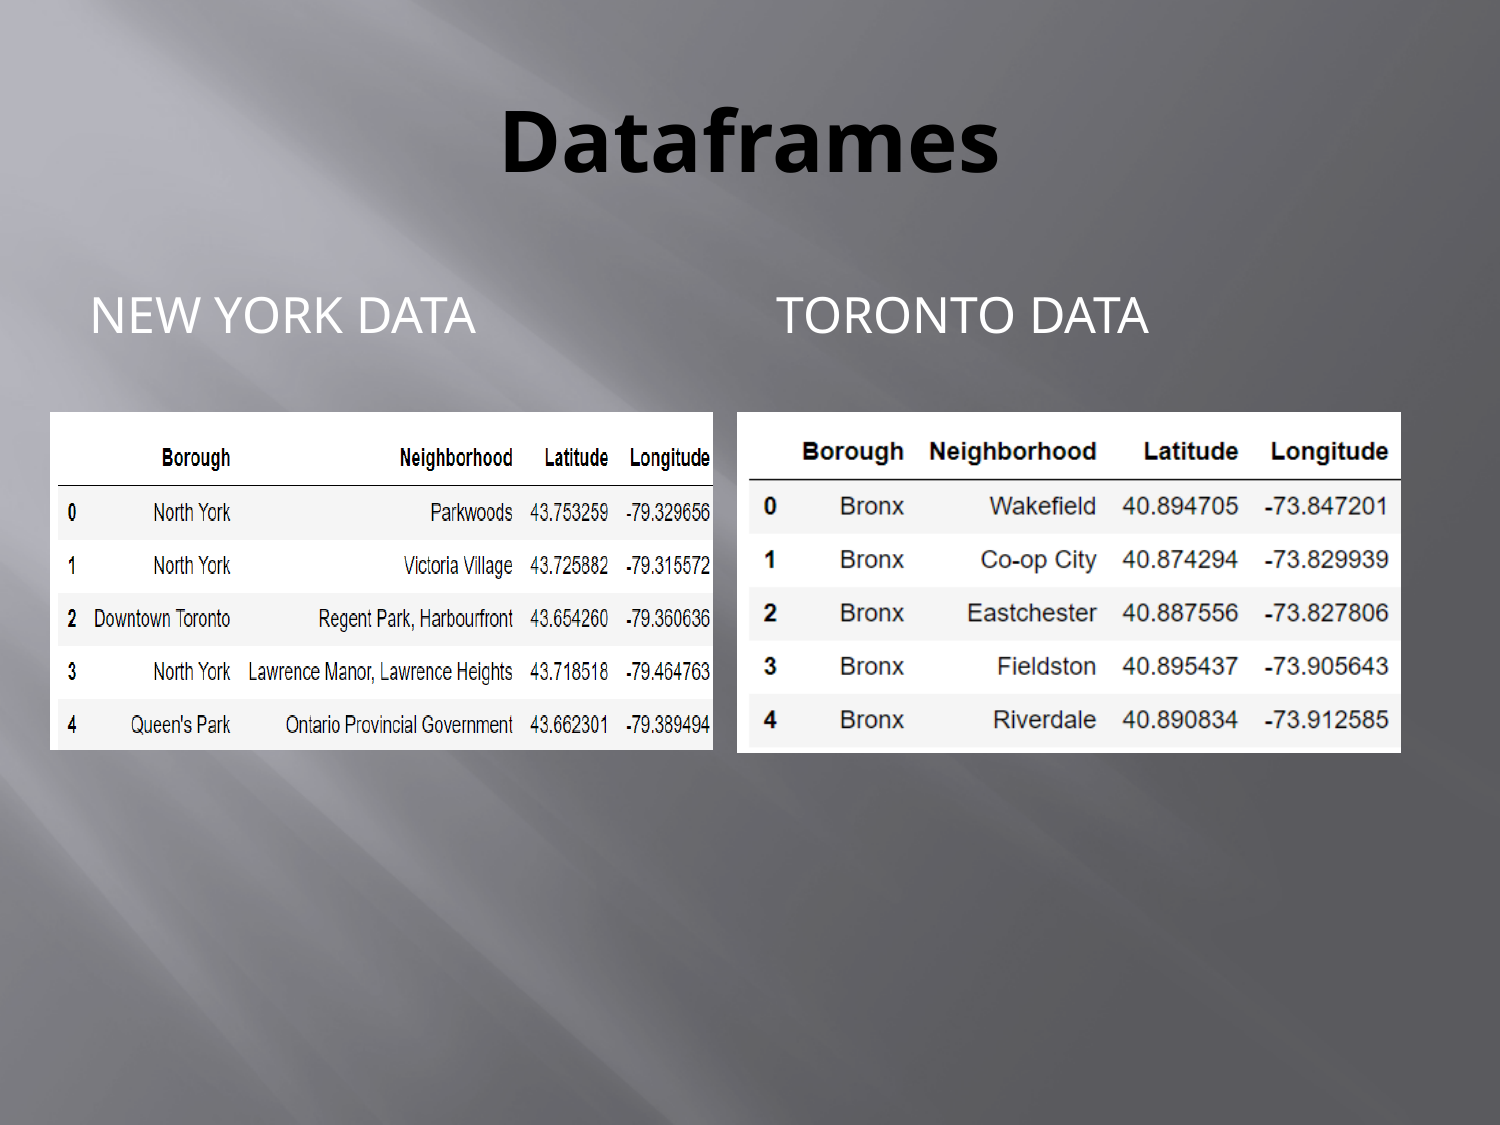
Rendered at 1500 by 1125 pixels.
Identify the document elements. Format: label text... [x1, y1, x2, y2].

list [49, 412, 714, 751]
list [737, 412, 1401, 753]
title Dataframes [75, 44, 1425, 233]
list TORONTO DATA [761, 251, 1425, 375]
list NEW YORK DATA [75, 251, 738, 375]
